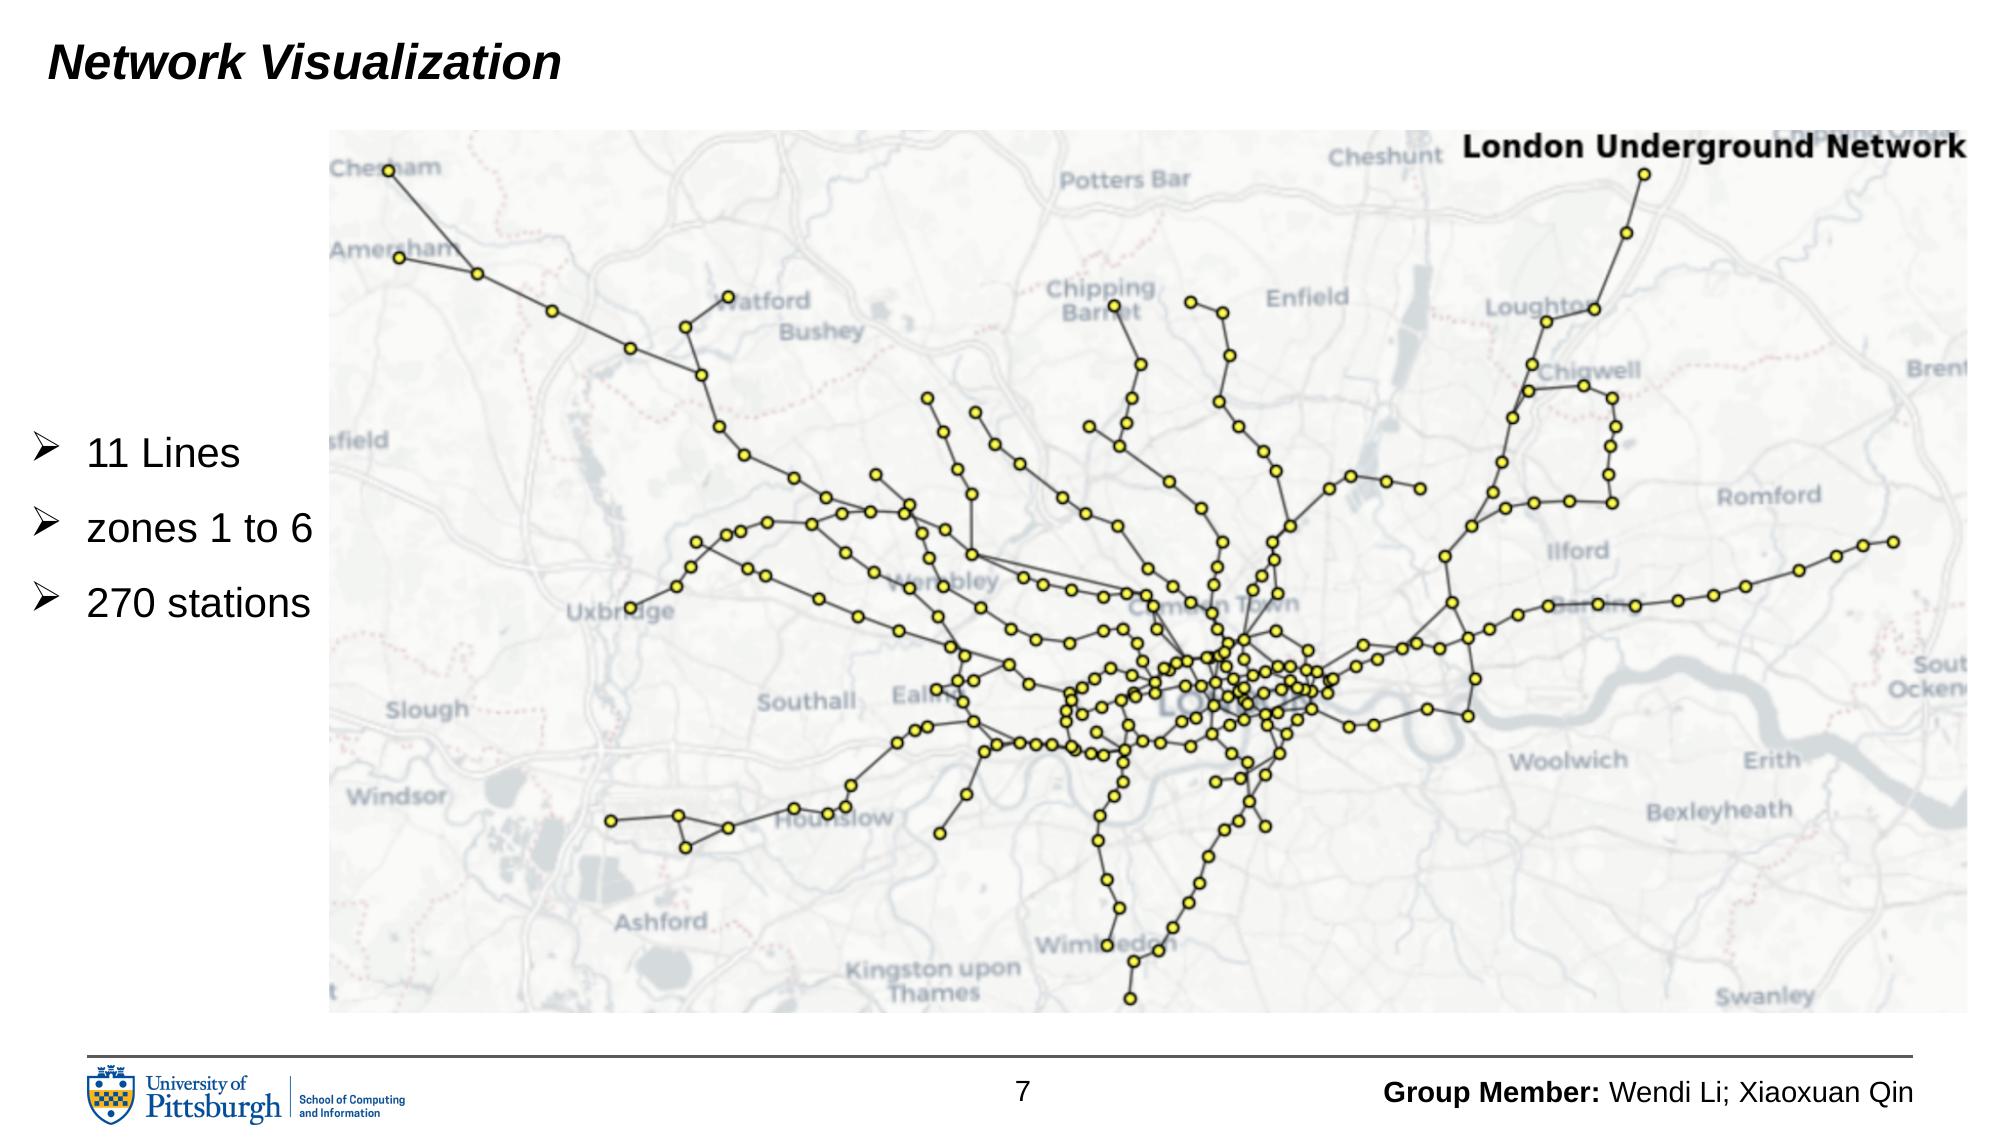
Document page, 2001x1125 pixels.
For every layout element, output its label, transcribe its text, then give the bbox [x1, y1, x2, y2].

picture [87, 1065, 423, 1125]
picture [329, 129, 1970, 1014]
text_box 11 Lines zones 1 to 6 270 stations [15, 393, 329, 634]
slide_number 7 [999, 1065, 1450, 1125]
text_box Network Visualization [0, 21, 761, 97]
